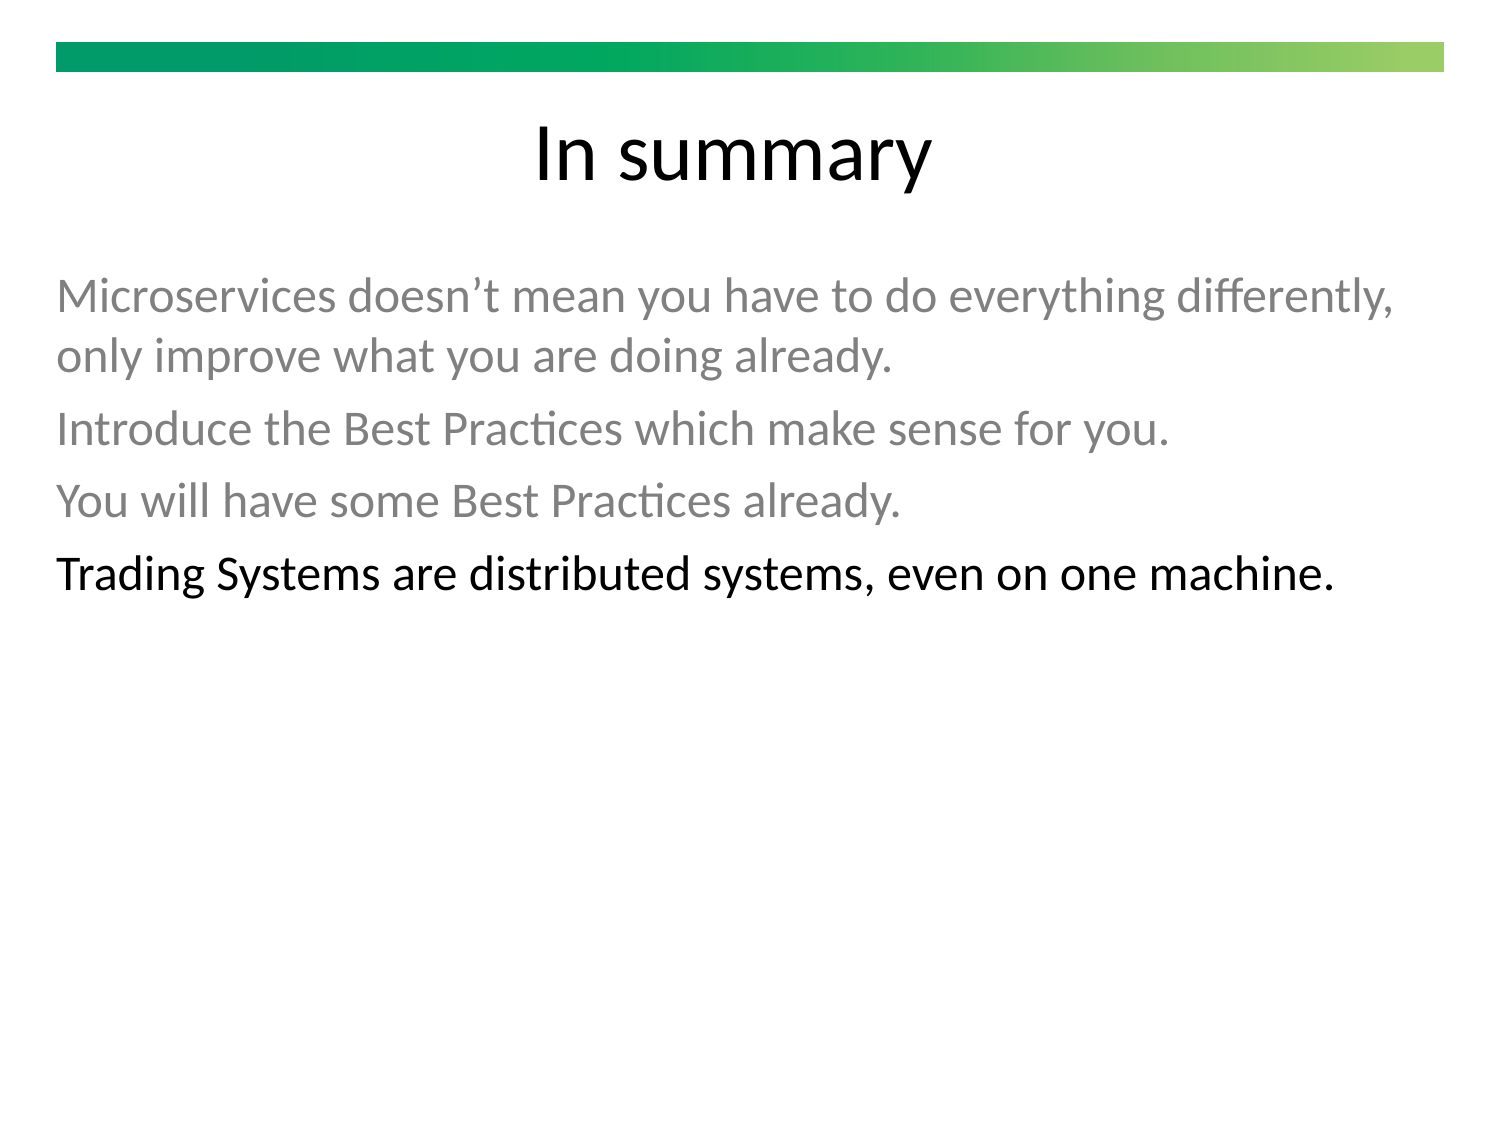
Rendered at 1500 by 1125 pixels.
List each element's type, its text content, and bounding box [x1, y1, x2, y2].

picture [56, 42, 1444, 72]
list In summary [41, 90, 1427, 190]
list Microservices doesn’t mean you have to do everything differently, only improve what you are doing already. Introduce the Best Practices which make sense for you. You will have some Best Practices already. Trading Systems are distributed systems, even on one machine. [41, 255, 1427, 965]
